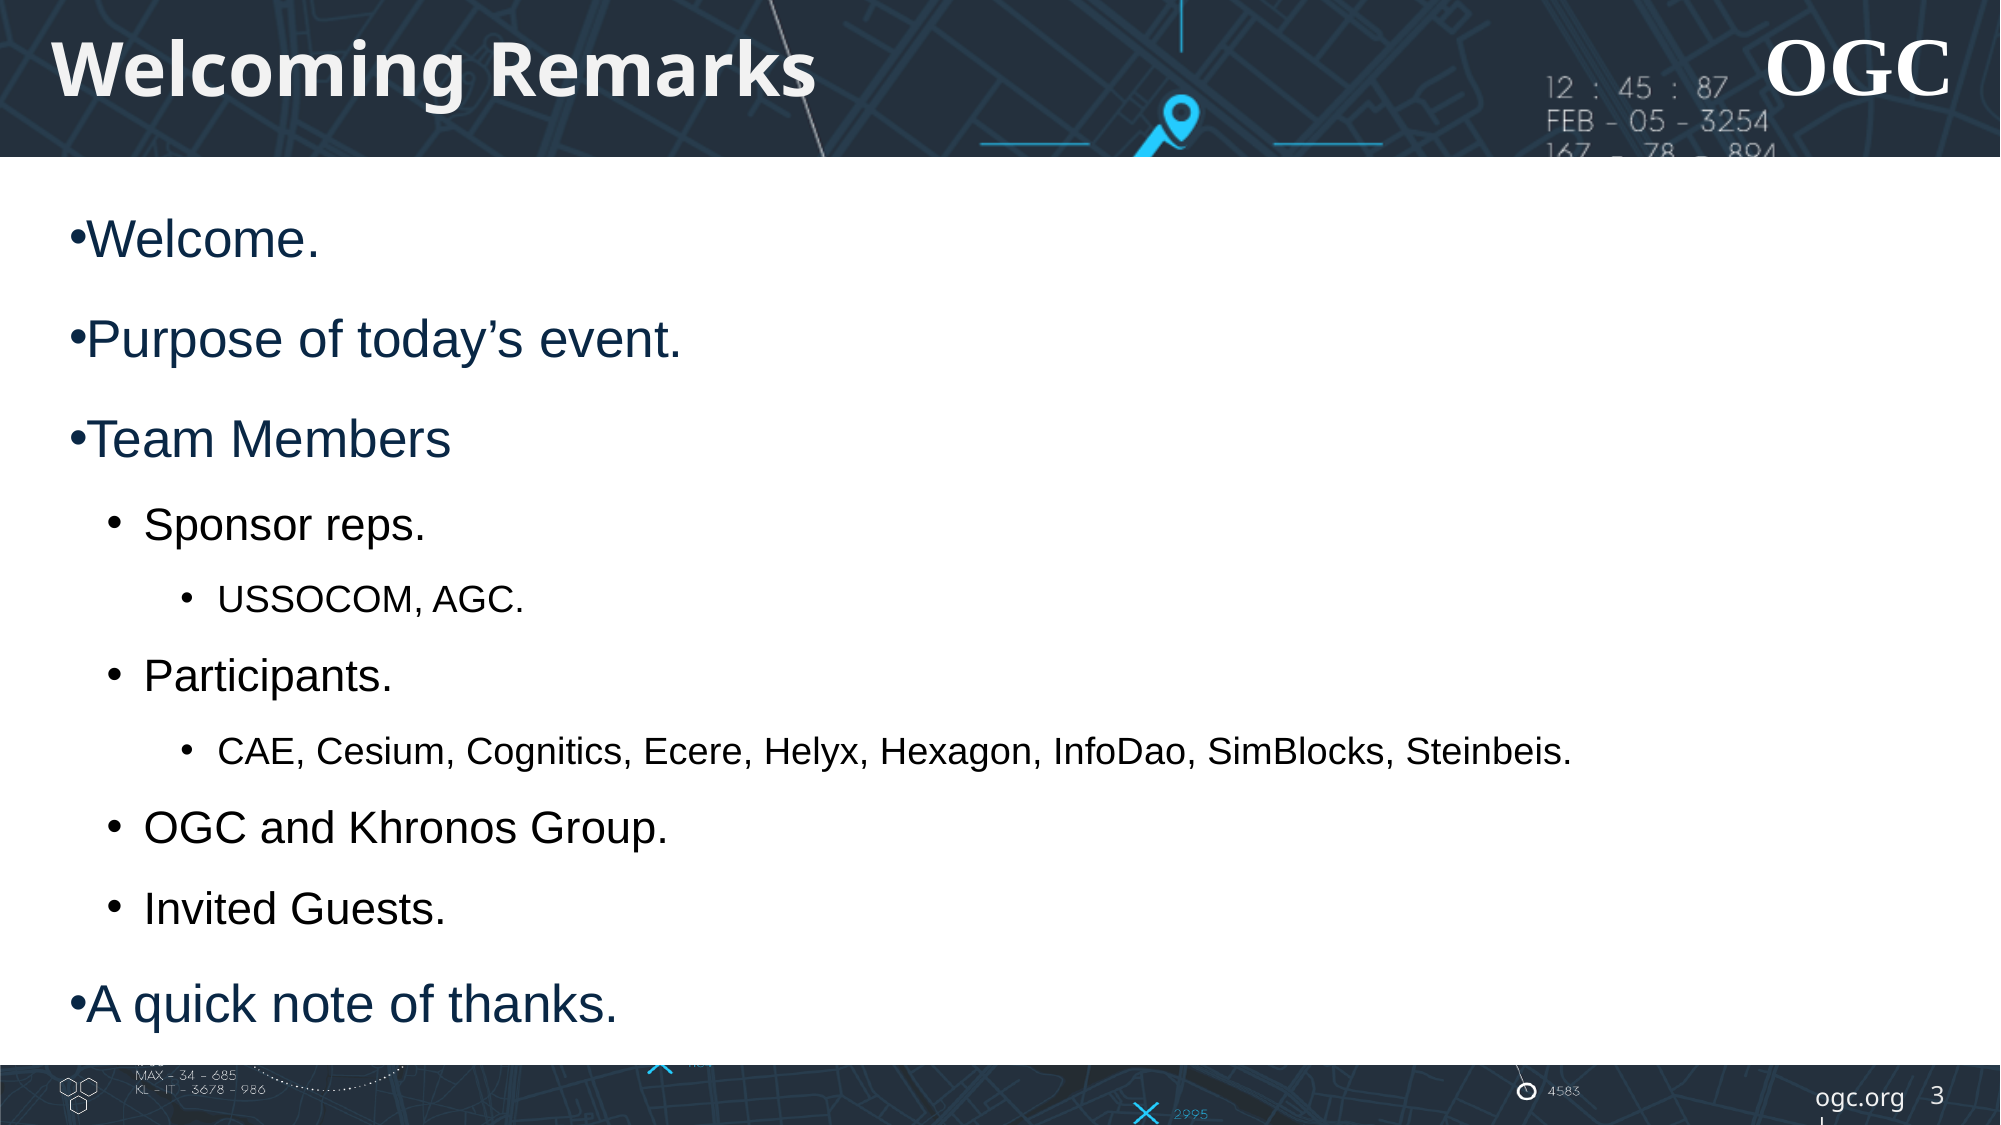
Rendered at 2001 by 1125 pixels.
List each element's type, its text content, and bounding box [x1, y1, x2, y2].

list Welcome. Purpose of today’s event. Team Members Sponsor reps. USSOCOM, AGC. Participants. CAE, Cesium, Cognitics, Ecere, Helyx, Hexagon, InfoDao, SimBlocks, Steinbeis. OGC and Khronos Group. Invited Guests. A quick note of thanks. [54, 190, 1780, 1050]
slide_number 3 [1772, 1073, 1960, 1121]
title Welcoming Remarks [36, 9, 1762, 135]
picture [51, 1069, 106, 1123]
